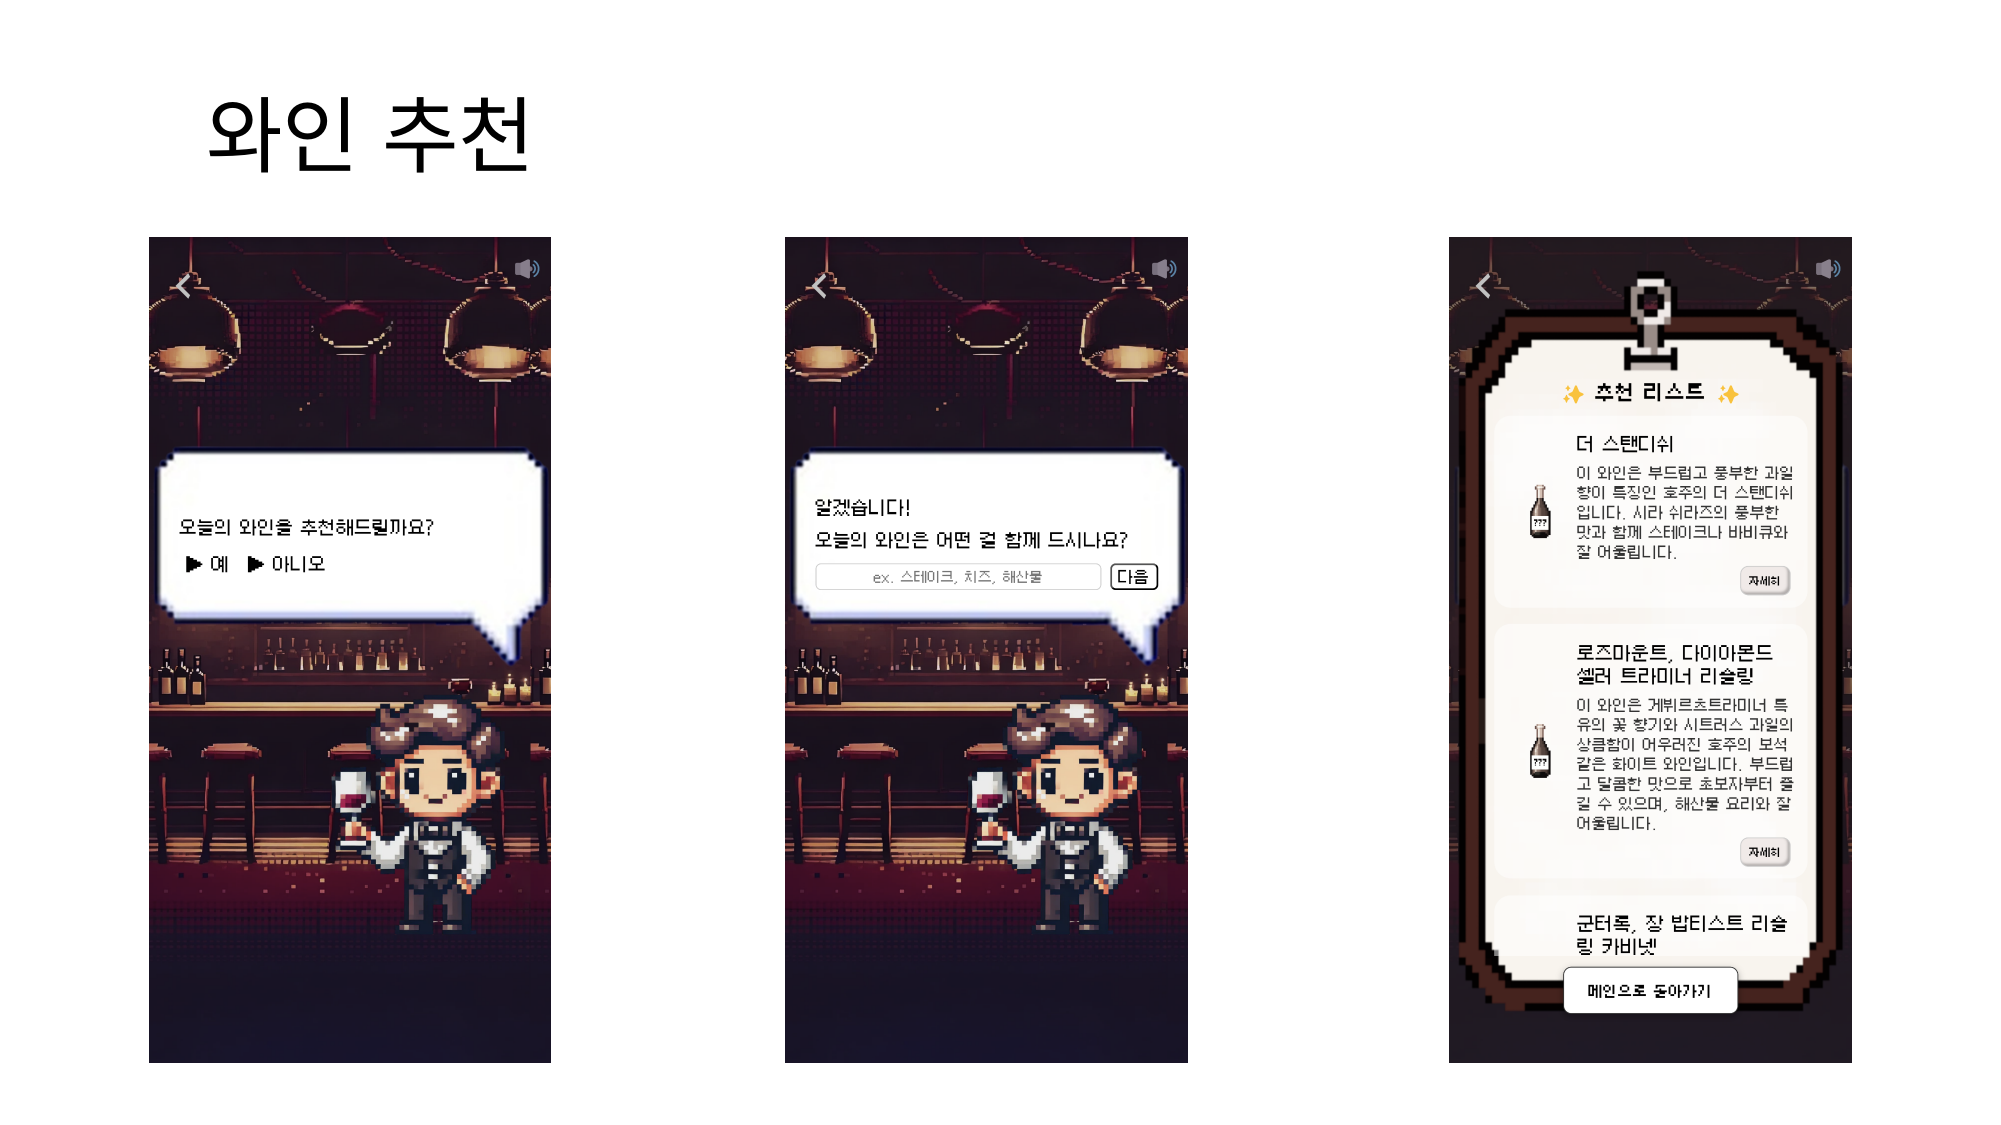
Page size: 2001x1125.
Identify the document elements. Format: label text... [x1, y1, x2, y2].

text_box 와인 추천 [77, 76, 664, 191]
picture [785, 237, 1188, 1064]
picture [1449, 237, 1852, 1064]
picture [149, 237, 551, 1064]
